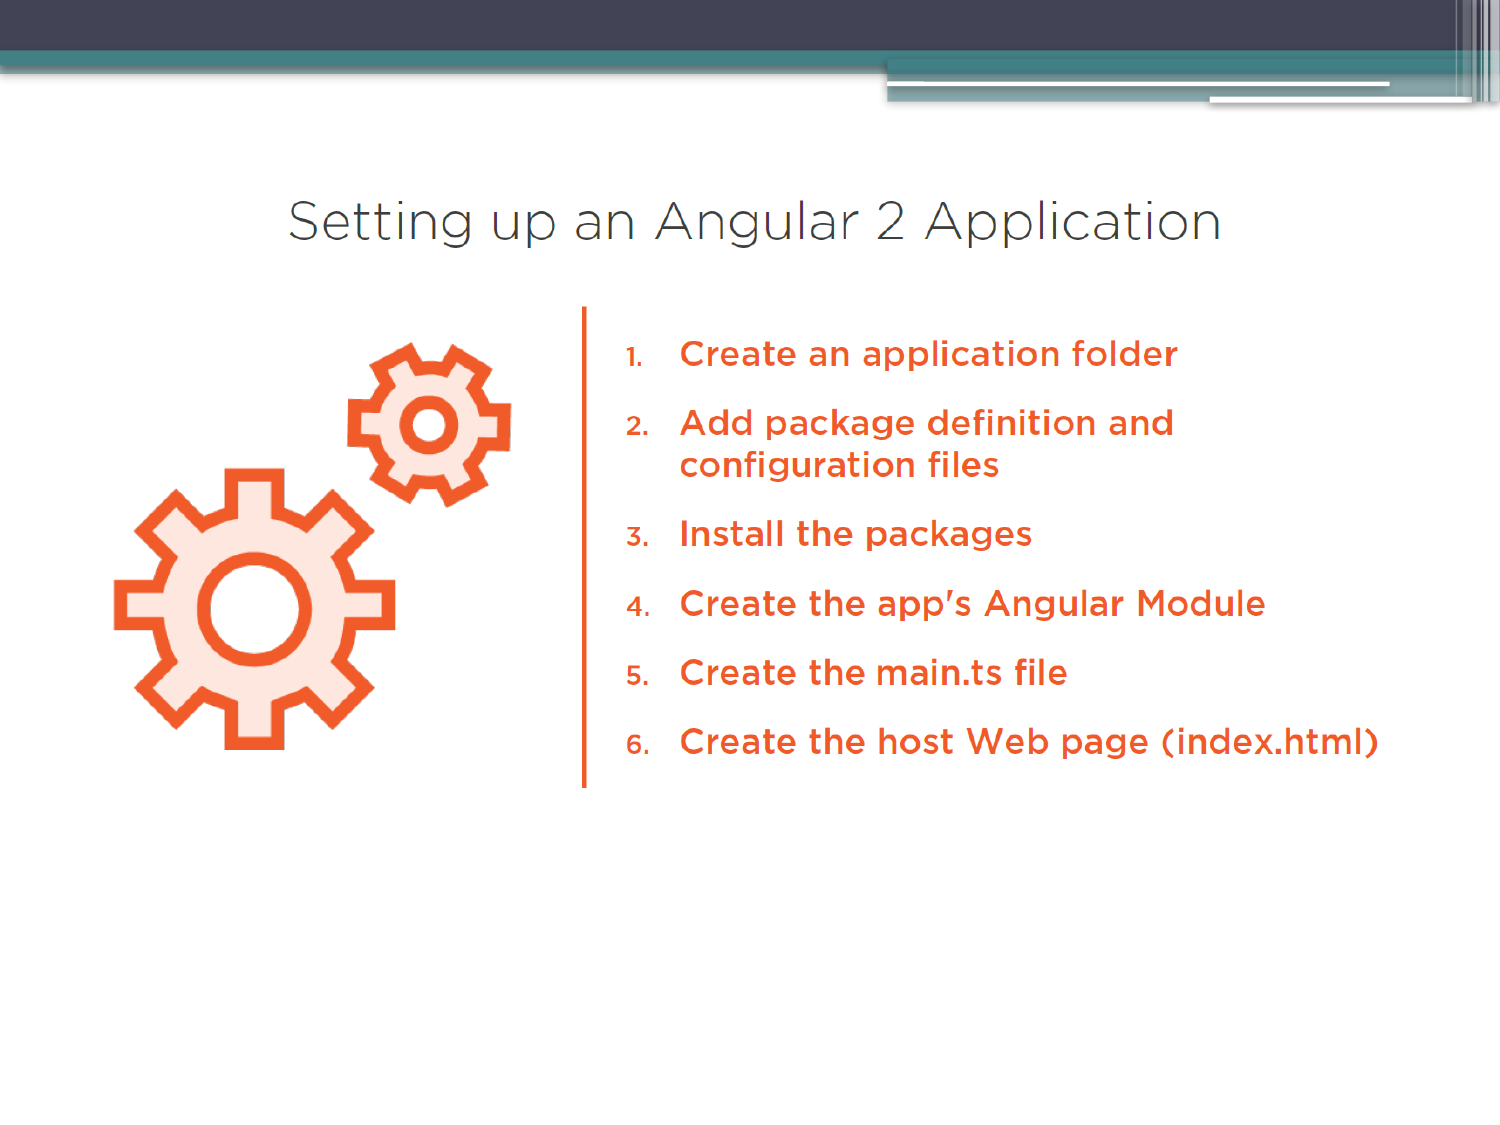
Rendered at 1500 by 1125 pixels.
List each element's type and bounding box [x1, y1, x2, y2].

list [74, 162, 1426, 824]
